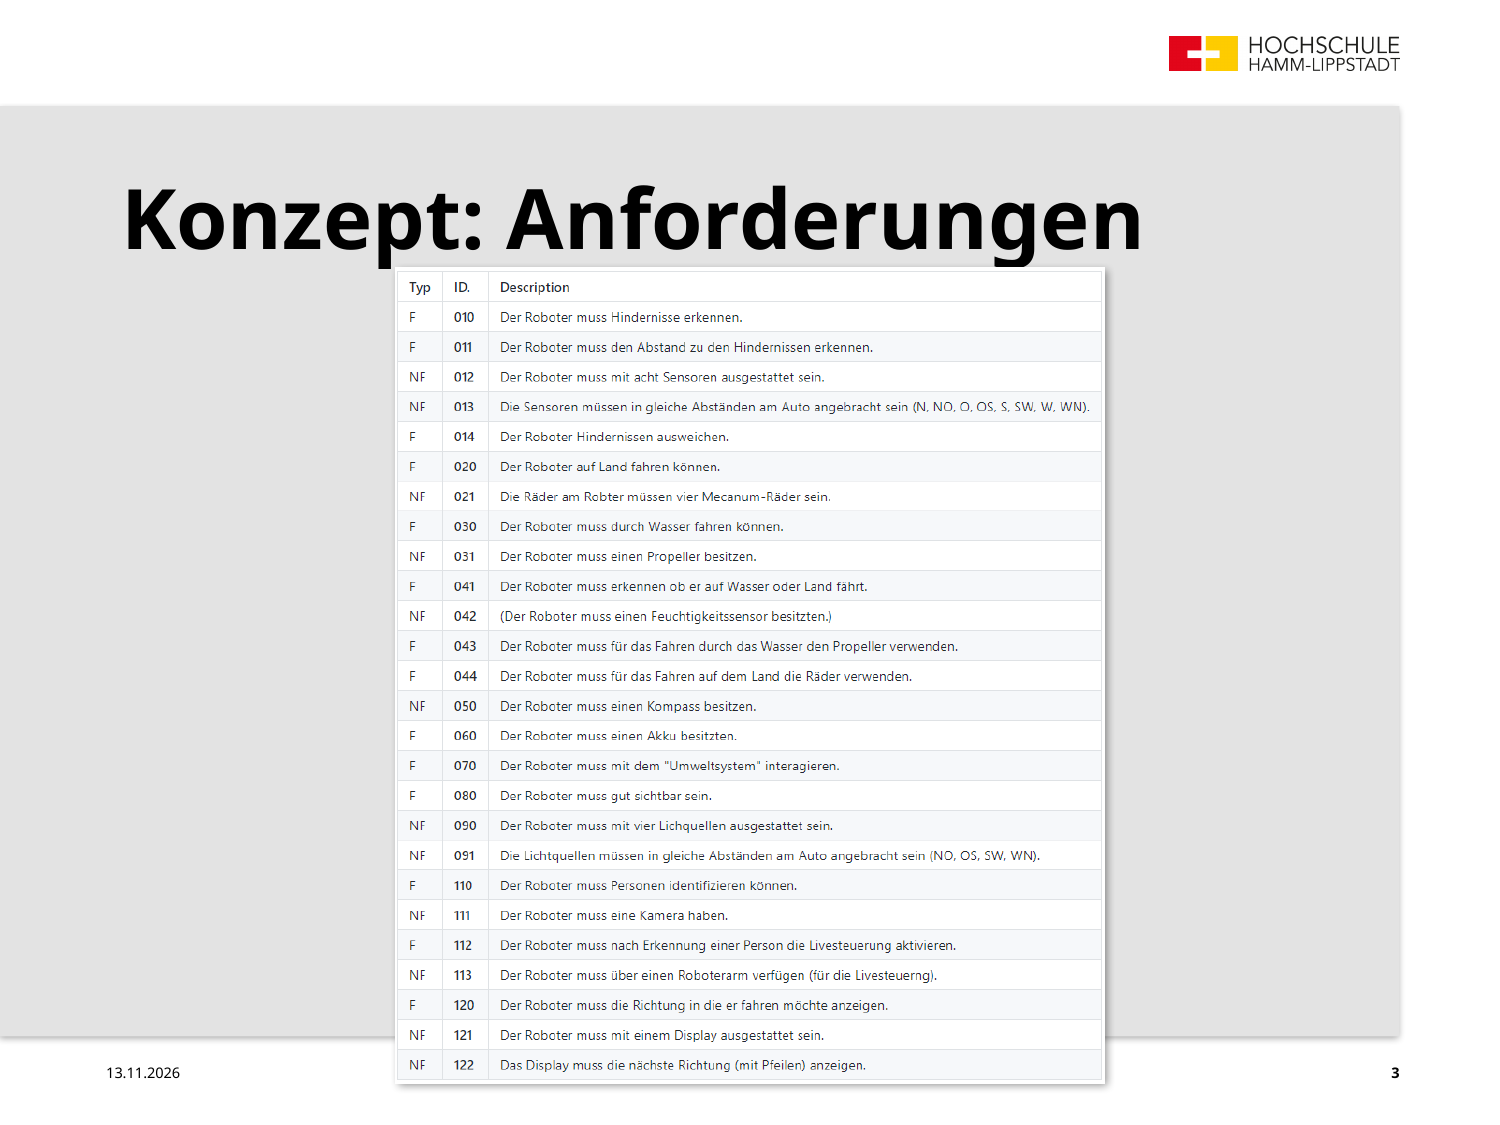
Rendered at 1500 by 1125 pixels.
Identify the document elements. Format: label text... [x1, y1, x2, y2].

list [395, 267, 1105, 1084]
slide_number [106, 1065, 390, 1084]
title Konzept: Anforderungen [106, 122, 1366, 310]
slide_number 3 [1110, 1065, 1400, 1084]
picture [1169, 36, 1400, 71]
